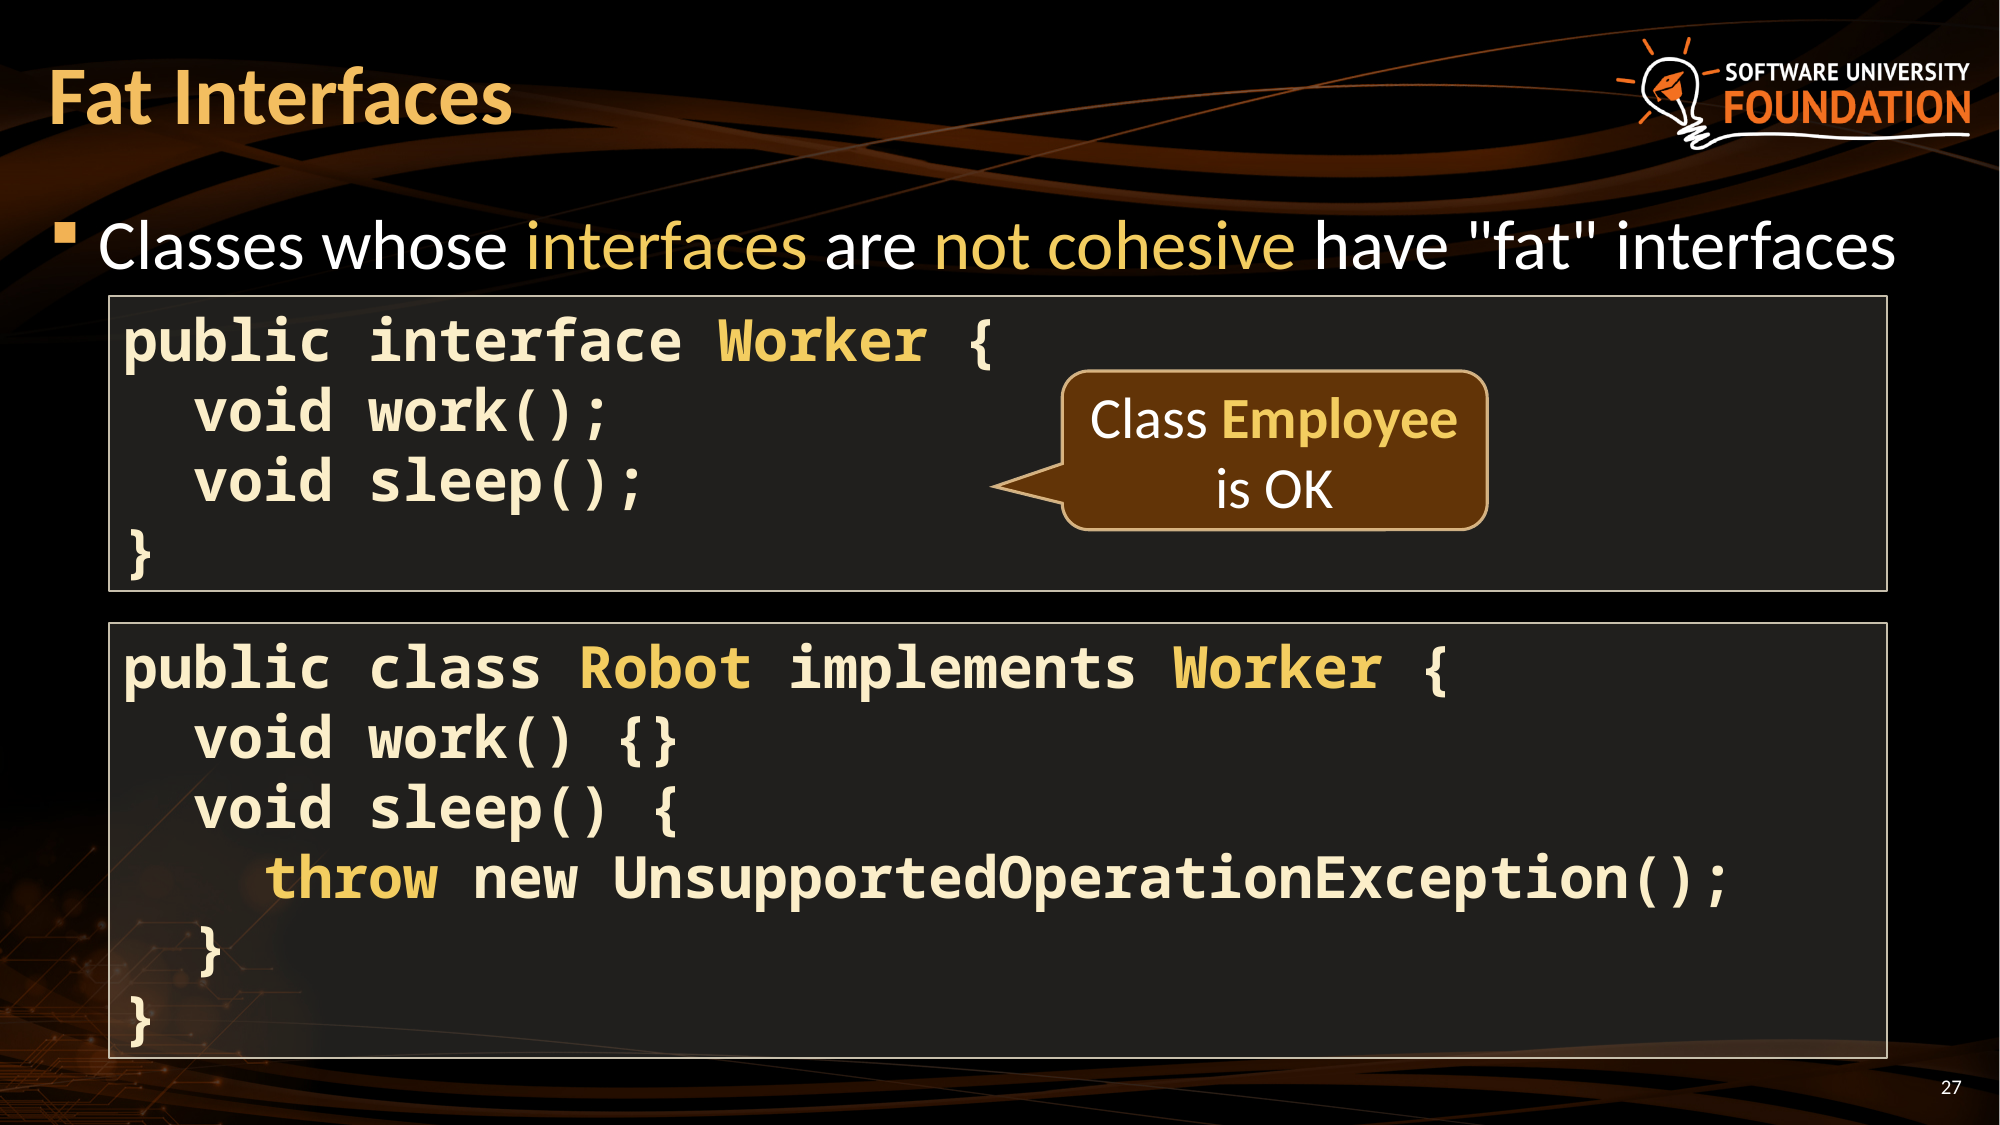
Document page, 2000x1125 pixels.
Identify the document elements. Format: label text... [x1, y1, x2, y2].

text_box Class Employee is OK [990, 369, 1489, 531]
text_box public interface Worker { void work(); void sleep(); } [108, 295, 1888, 591]
list Classes whose interfaces are not cohesive have "fat" interfaces [31, 188, 1968, 1103]
picture [0, 0, 2000, 1125]
title Fat Interfaces [30, 6, 1602, 189]
text_box public class Robot implements Worker { void work() {} void sleep() { throw new UnsupportedOperationException(); } } [108, 623, 1888, 1058]
